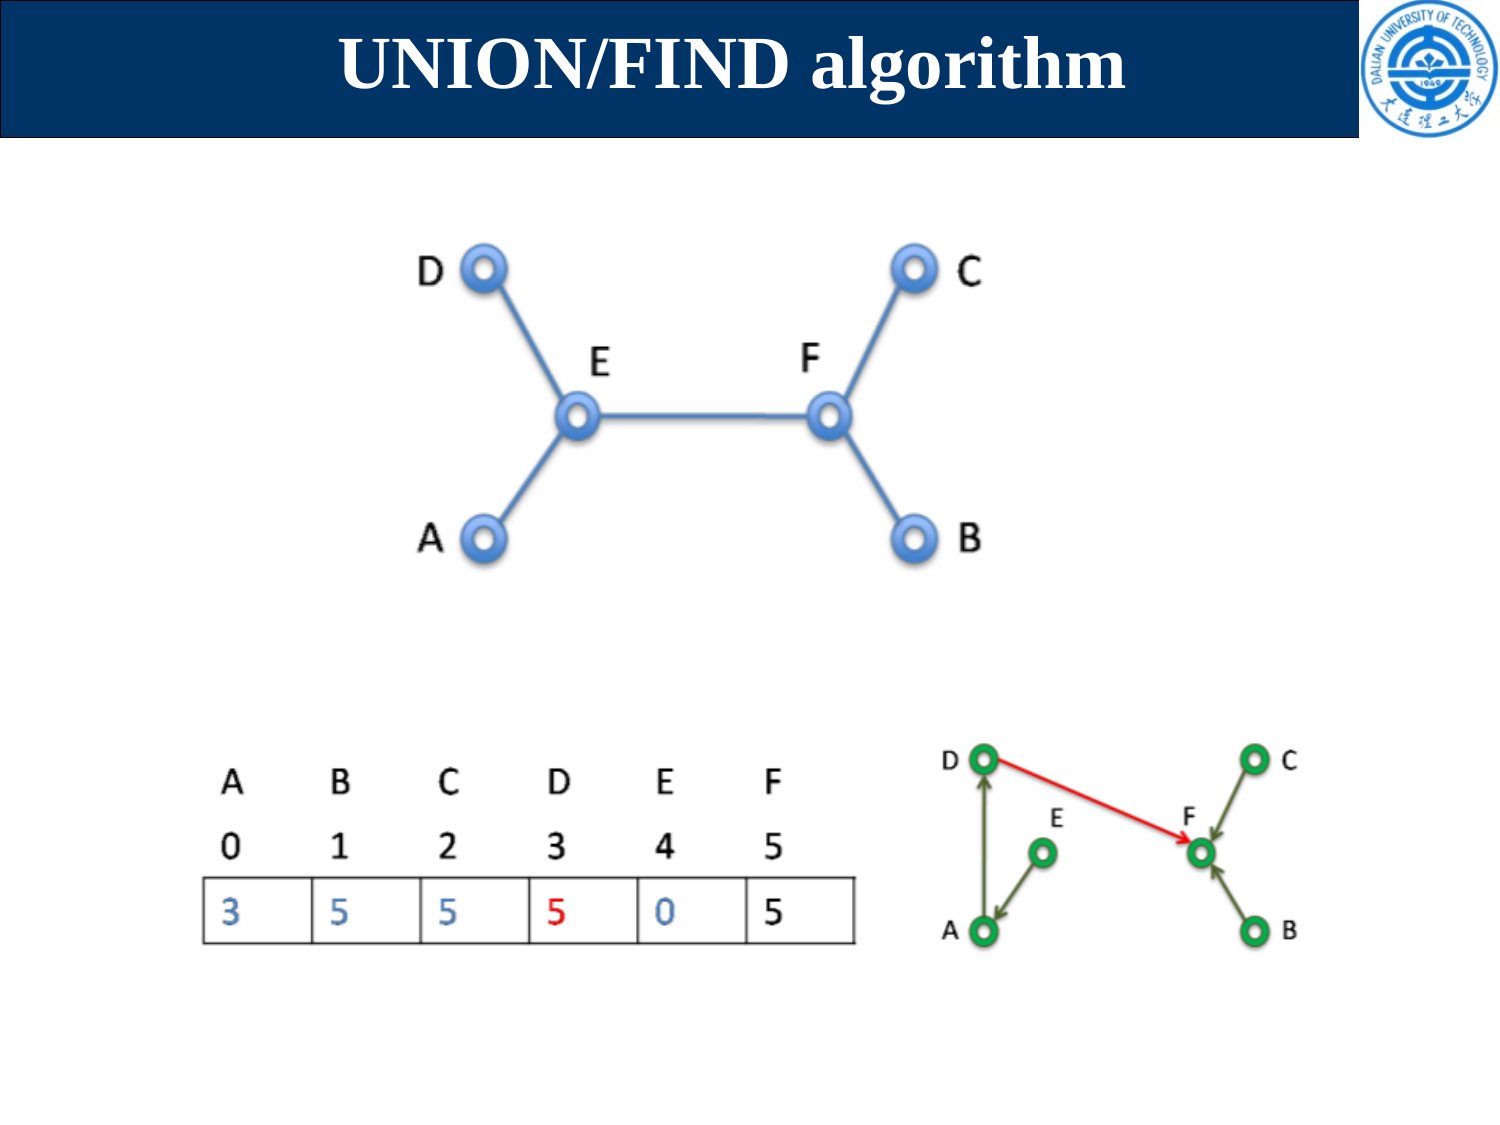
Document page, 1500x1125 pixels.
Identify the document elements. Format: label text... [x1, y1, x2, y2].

picture [194, 739, 1328, 961]
picture [348, 207, 1044, 599]
text_box UNION/FIND algorithm [88, 0, 1376, 121]
picture [1359, 0, 1500, 138]
